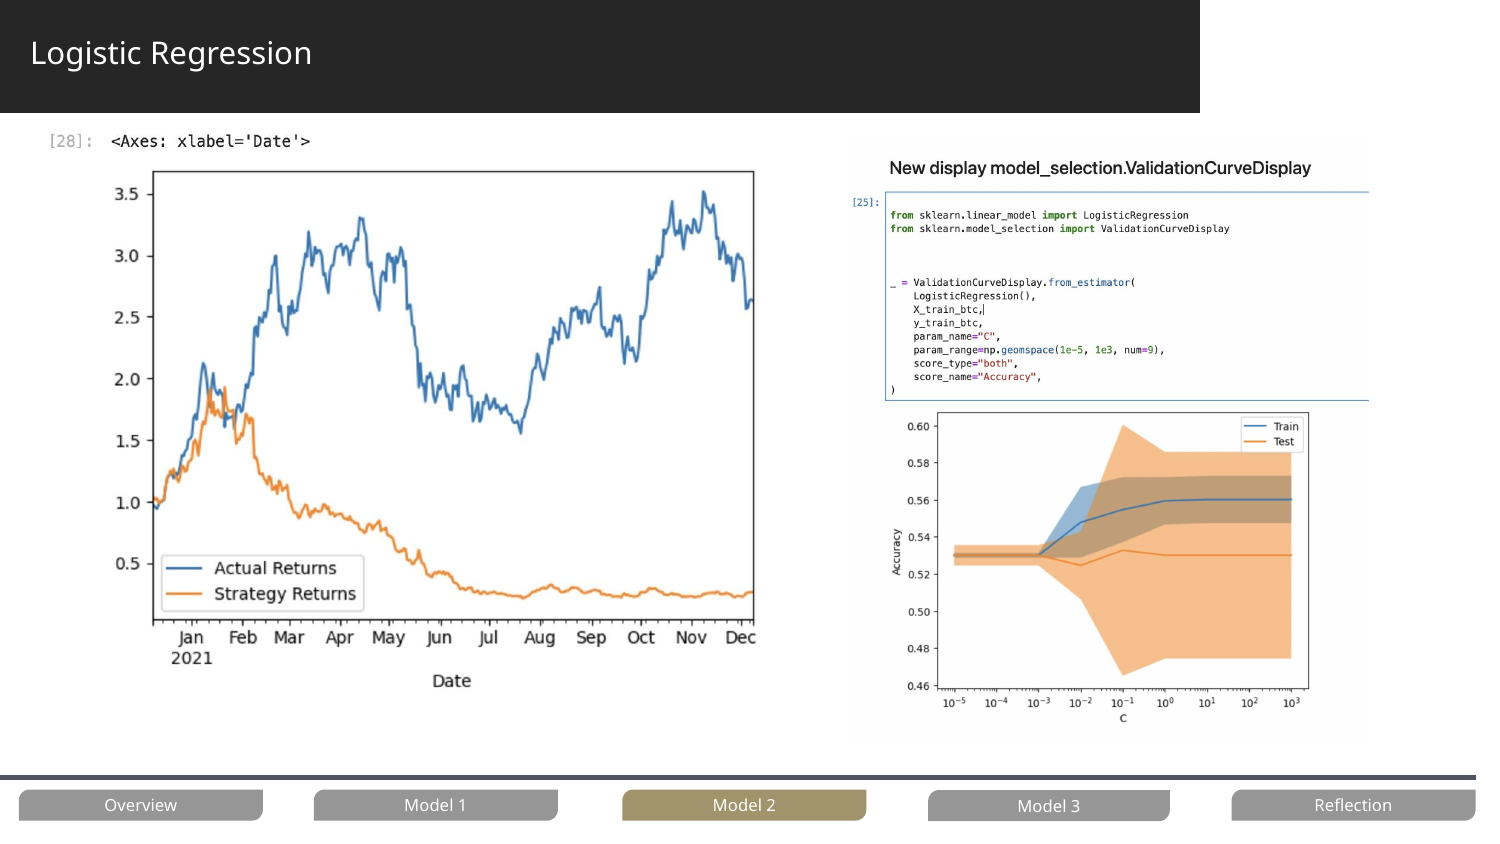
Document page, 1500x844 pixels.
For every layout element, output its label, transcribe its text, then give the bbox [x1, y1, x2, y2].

picture [24, 124, 823, 706]
picture [846, 135, 1369, 740]
title Logistic Regression [18, 9, 1154, 100]
